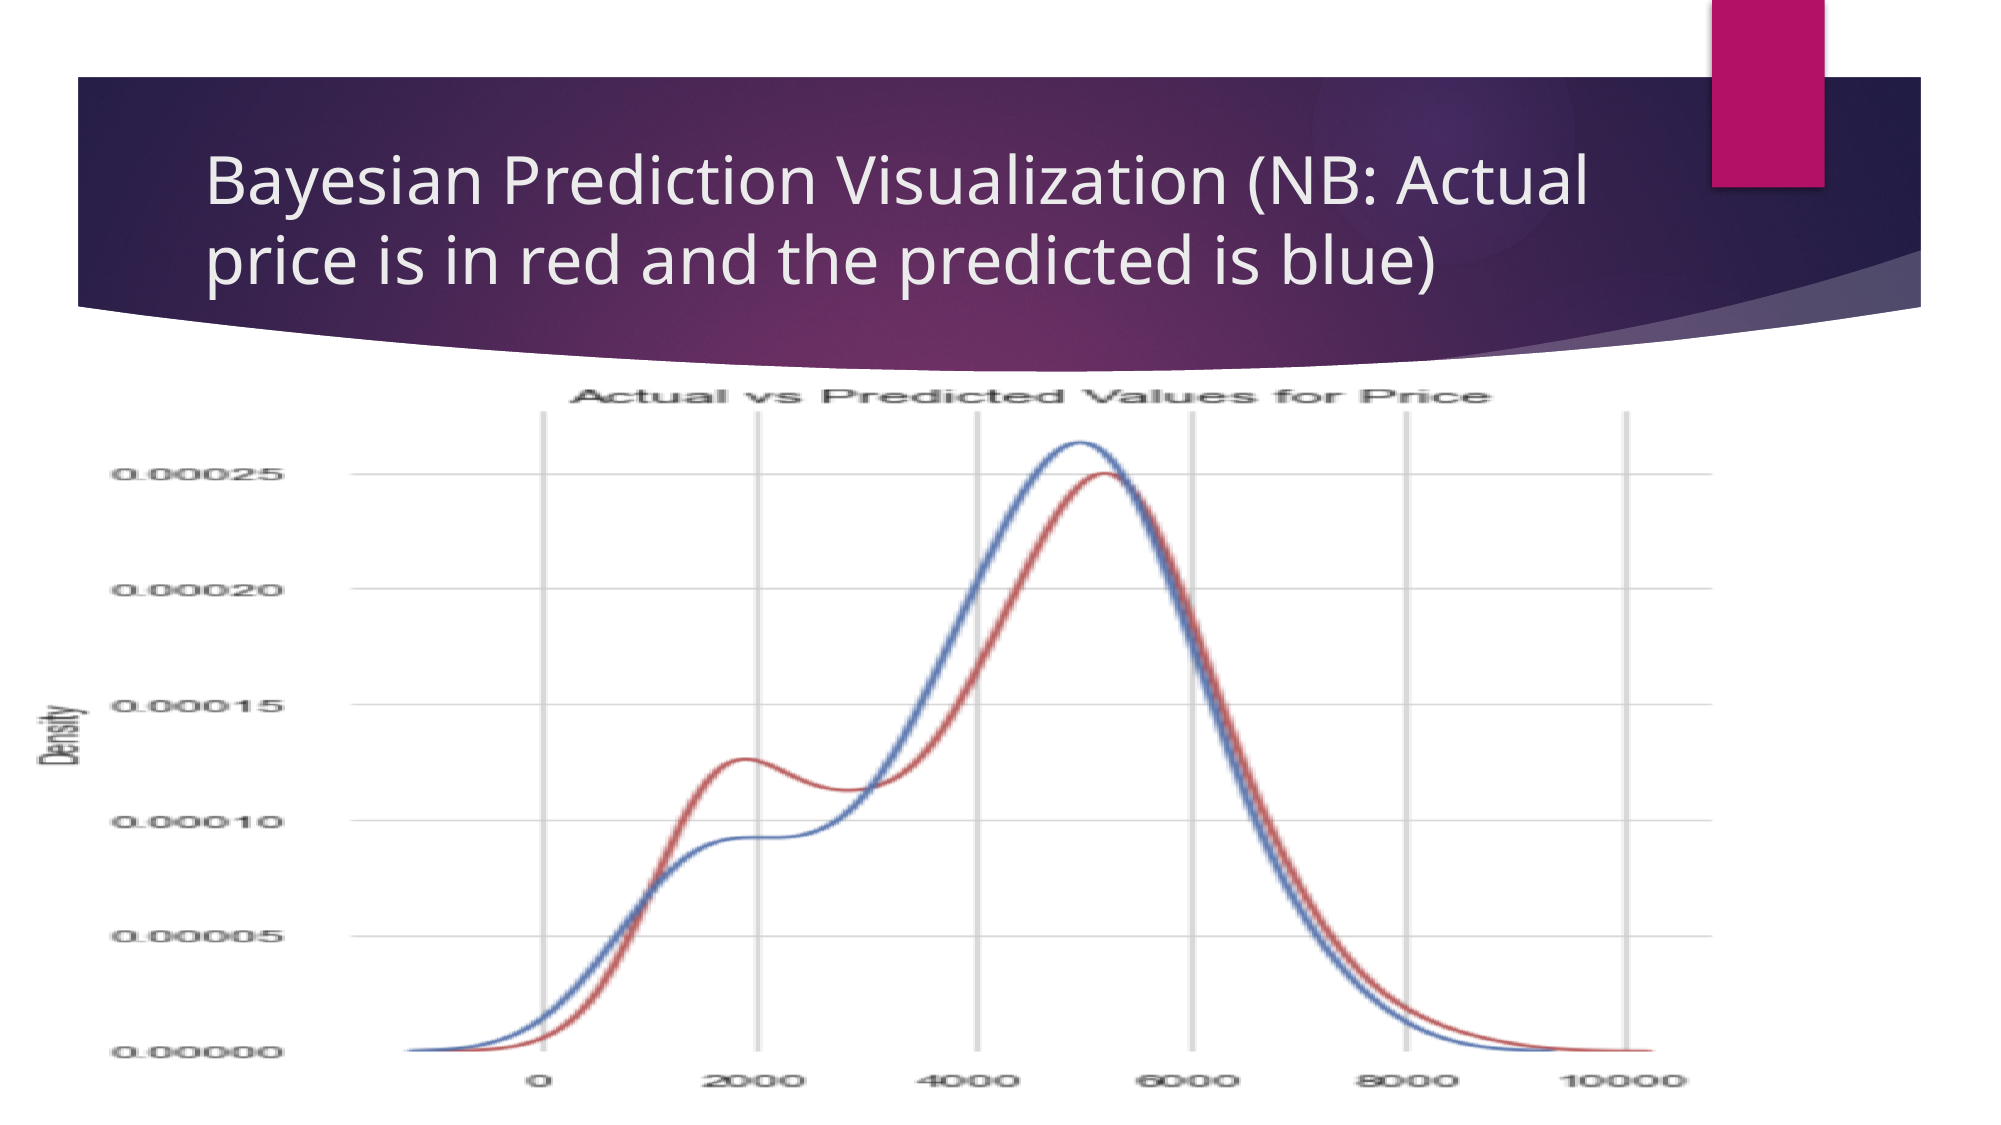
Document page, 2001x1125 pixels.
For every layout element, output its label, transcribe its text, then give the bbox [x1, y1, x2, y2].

title Bayesian Prediction Visualization (NB: Actual price is in red and the predicted is blue) [189, 159, 1627, 276]
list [0, 374, 2000, 1125]
